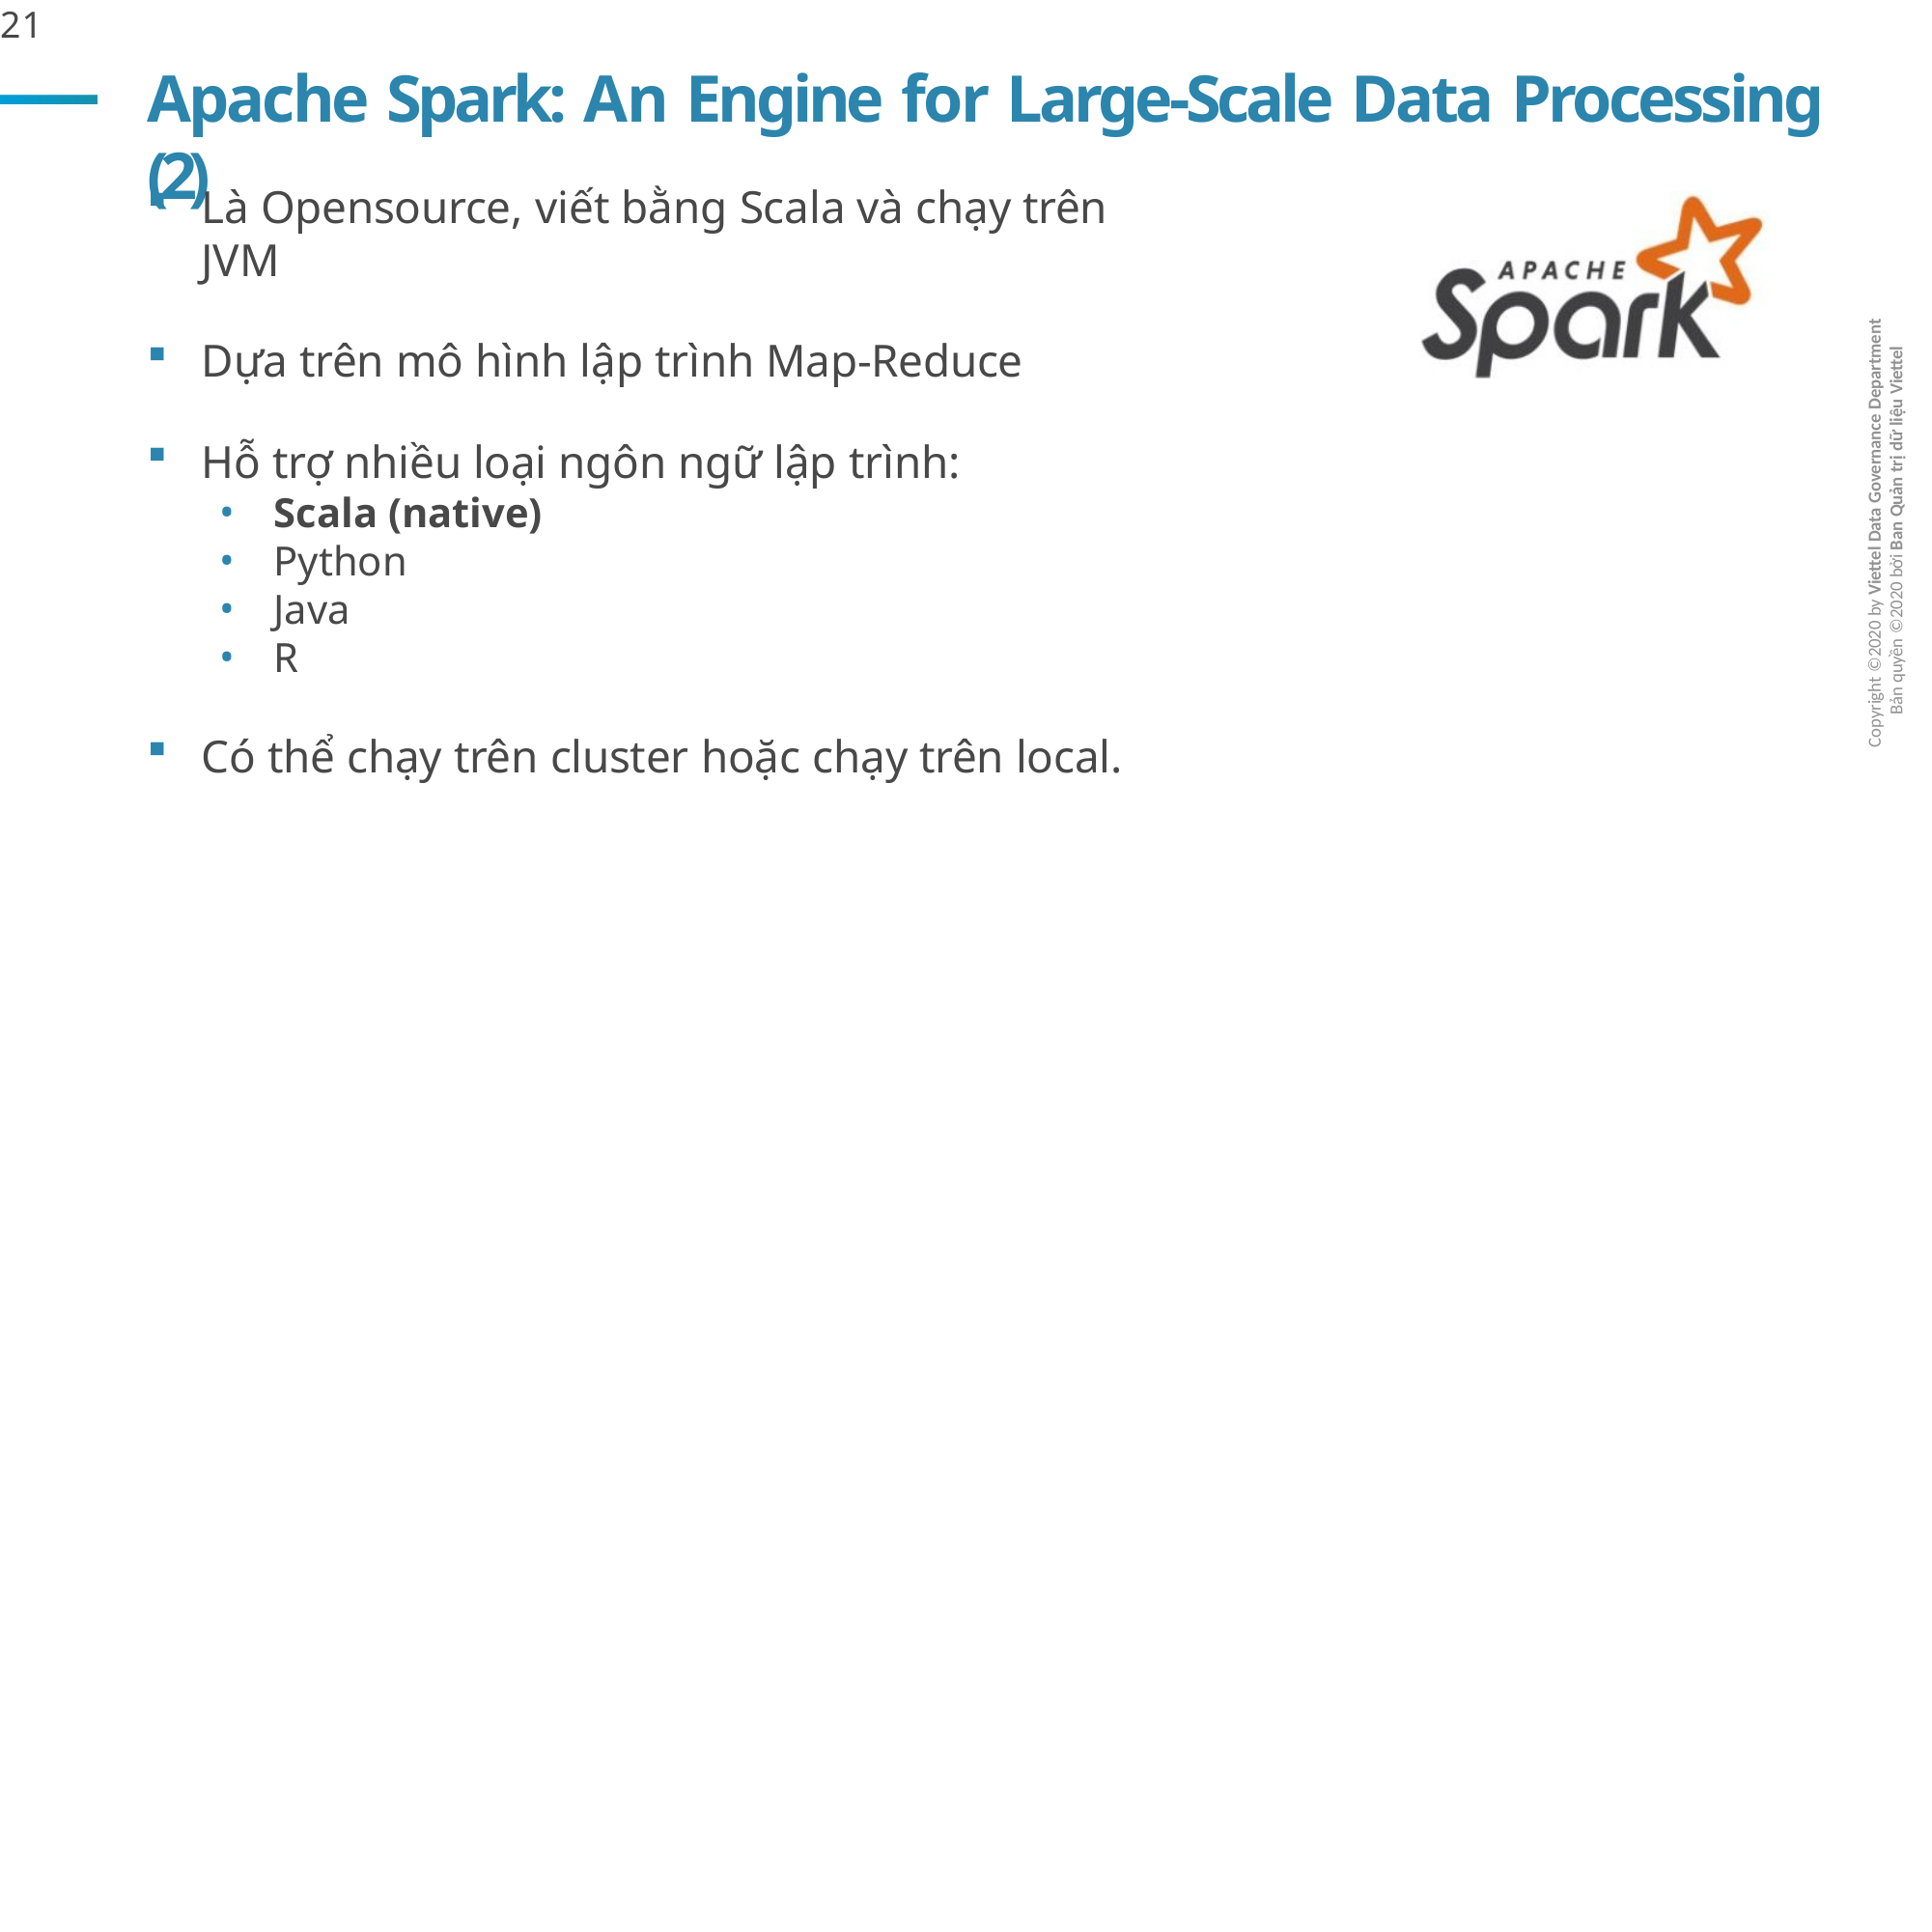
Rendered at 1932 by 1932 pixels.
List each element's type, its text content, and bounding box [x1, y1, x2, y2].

text_box Copyright ©2020 by Viettel Data Governance Department Bản quyền ©2020 bởi Ban Quản trị dữ liệu Viettel [1864, 314, 1910, 752]
title Apache Spark: An Engine for Large-Scale Data Processing (2) [37, 55, 1894, 380]
text_box Là Opensource, viết bằng Scala và chạy trên JVM Dựa trên mô hình lập trình Map-Reduce Hỗ trợ nhiều loại ngôn ngữ lập trình: Scala (native) Python Java R Có thể chạy trên cluster hoặc chạy trên local. [145, 177, 1182, 782]
picture [1419, 190, 1772, 378]
picture [50, 95, 98, 104]
text_box 21 [0, 0, 44, 46]
